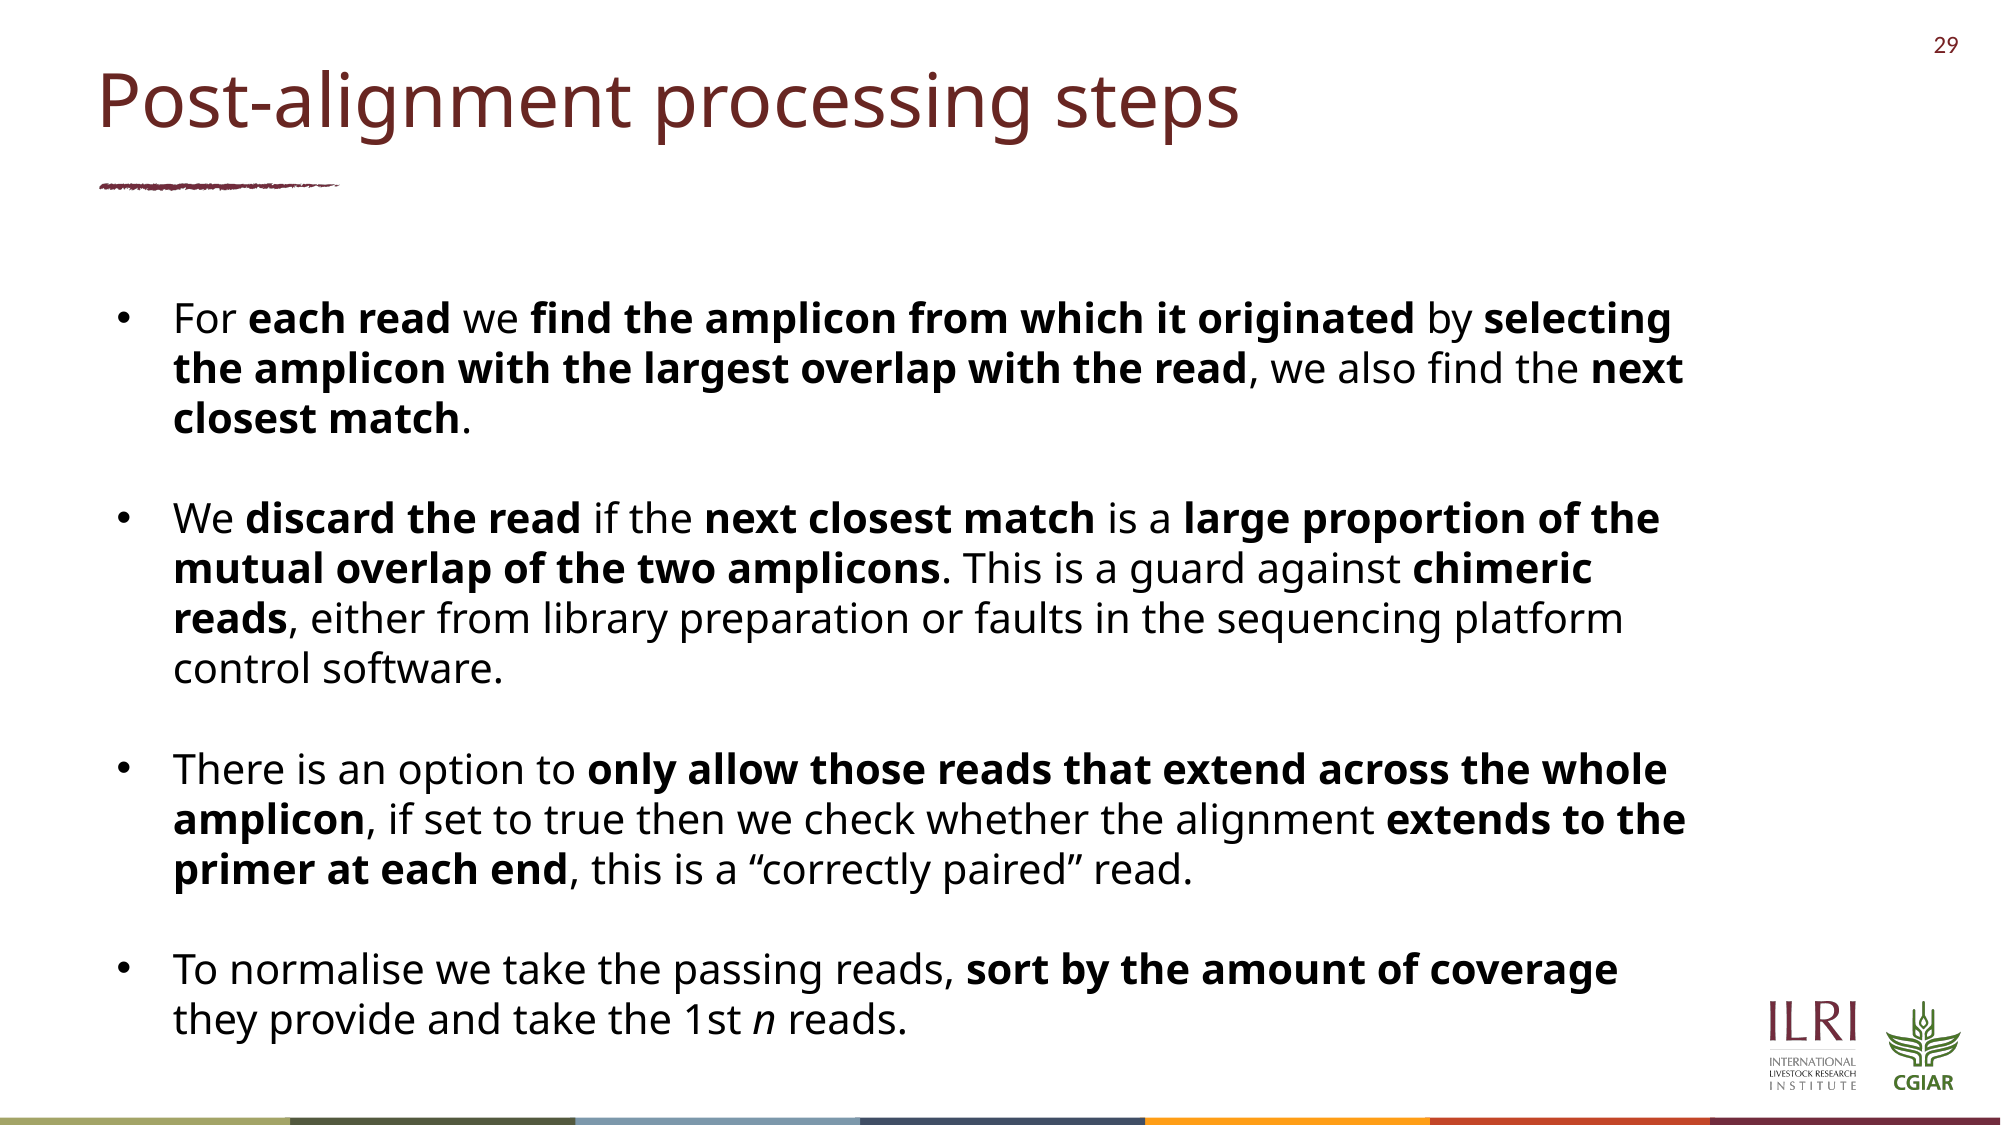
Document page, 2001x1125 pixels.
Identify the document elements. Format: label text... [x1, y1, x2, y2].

picture [99, 183, 340, 191]
text_box For each read we find the amplicon from which it originated by selecting the amplicon with the largest overlap with the read, we also find the next closest match. We discard the read if the next closest match is a large proportion of the mutual overlap of the two amplicons. This is a guard against chimeric reads, either from library preparation or faults in the sequencing platform control software. There is an option to only allow those reads that extend across the whole amplicon, if set to true then we check whether the alignment extends to the primer at each end, this is a “correctly paired” read. To normalise we take the passing reads, sort by the amount of coverage they provide and take the 1st n reads. [101, 284, 1729, 1050]
picture [1770, 1001, 1961, 1090]
title Post-alignment processing steps [81, 45, 1881, 157]
